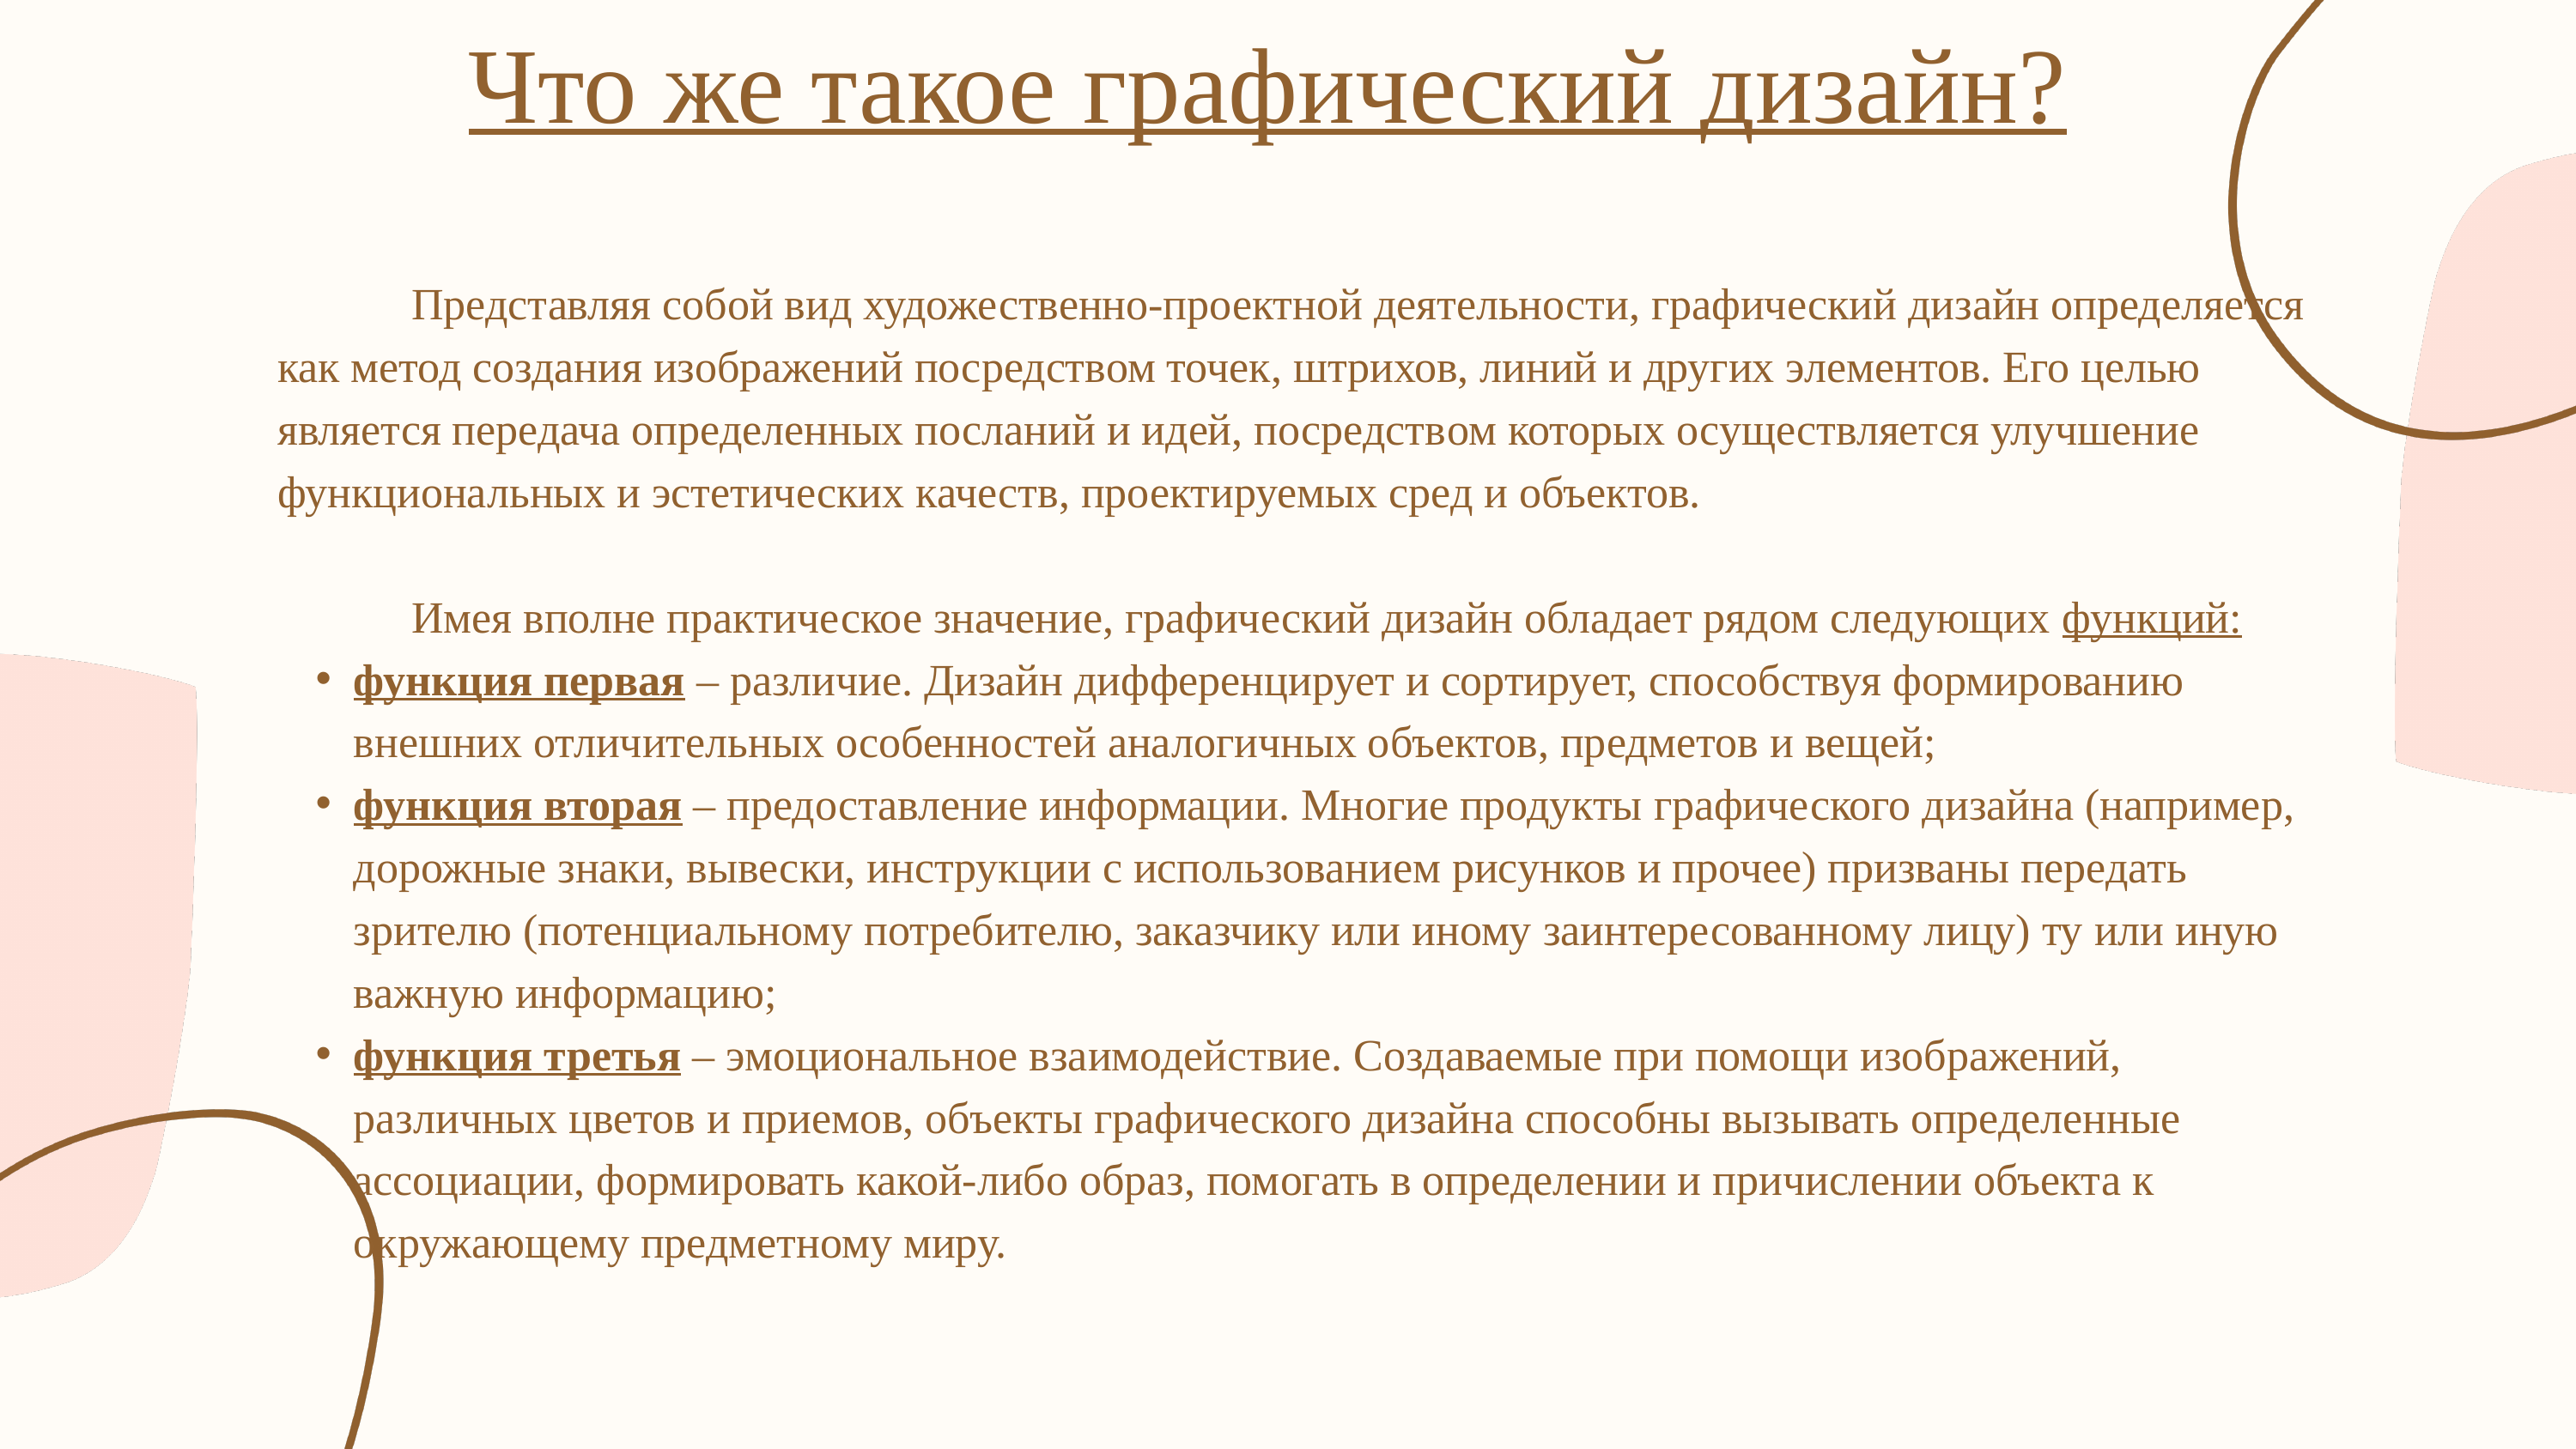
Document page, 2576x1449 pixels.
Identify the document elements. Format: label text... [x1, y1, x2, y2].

text_box Представляя собой вид художественно-проектной деятельности, графический дизайн определяется как метод создания изображений посредством точек, штрихов, линий и других элементов. Его целью является передача определенных посланий и идей, посредством которых осуществляется улучшение функциональных и эстетических качеств, проектируемых сред и объектов. Имея вполне практическое значение, графический дизайн обладает рядом следующих функций: функция первая – различие. Дизайн дифференцирует и сортирует, способствуя формированию внешних отличительных особенностей аналогичных объектов, предметов и вещей; функция вторая – предоставление информации. Многие продукты графического дизайна (например, дорожные знаки, вывески, инструкции с использованием рисунков и прочее) призваны передать зрителю (потенциальному потребителю, заказчику или иному заинтересованному лицу) ту или иную важную информацию; функция третья – эмоциональное взаимодействие. Создаваемые при помощи изображений, различных цветов и приемов, объекты графического дизайна способны вызывать определенные ассоциации, формировать какой-либо образ, помогать в определении и причислении объекта к окружающему предметному миру. [277, 266, 2308, 1331]
text_box Что же такое графический дизайн? [409, 32, 2126, 145]
picture [0, 652, 403, 1449]
picture [2189, 0, 2576, 797]
